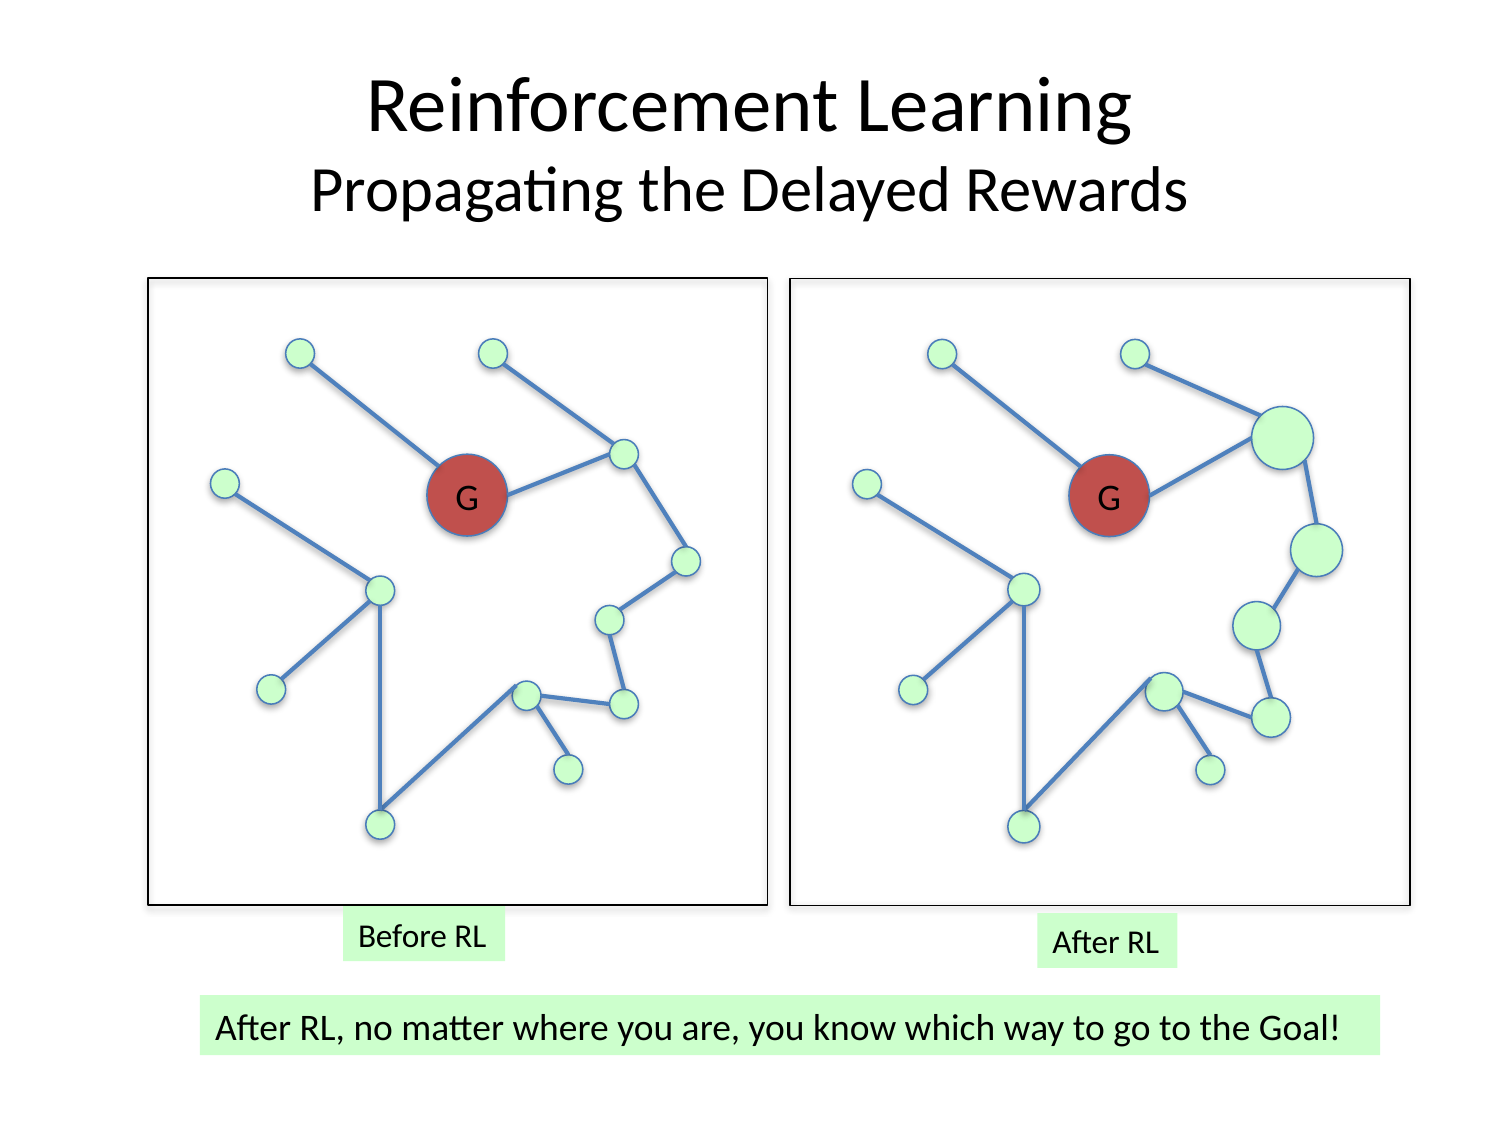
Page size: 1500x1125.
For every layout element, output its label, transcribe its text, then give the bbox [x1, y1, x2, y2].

title Reinforcement Learning Propagating the Delayed Rewards [75, 45, 1425, 233]
text_box After RL, no matter where you are, you know which way to go to the Goal! [199, 995, 1381, 1056]
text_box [147, 277, 1411, 969]
